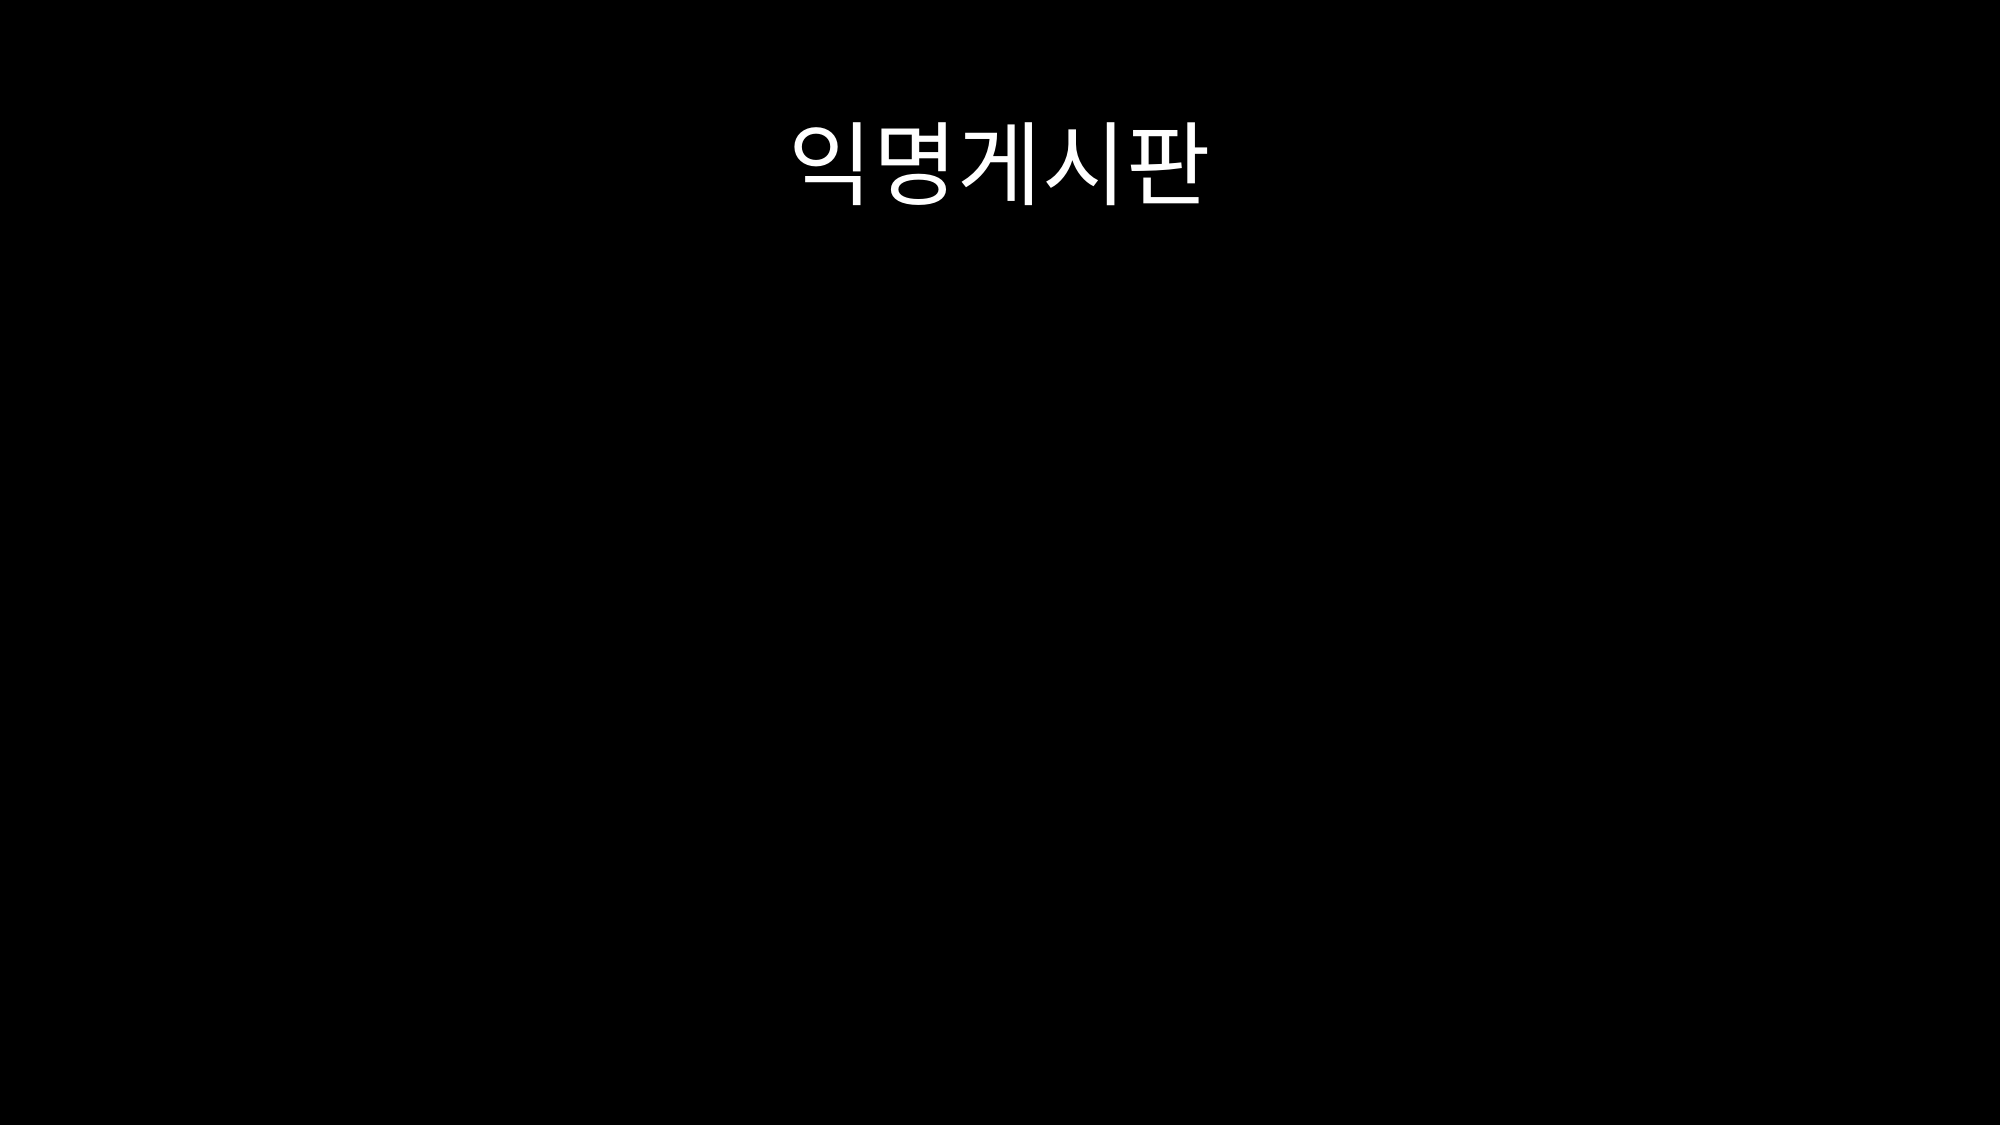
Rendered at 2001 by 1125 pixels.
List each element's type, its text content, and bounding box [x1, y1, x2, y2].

title 익명게시판 [137, 59, 1863, 278]
